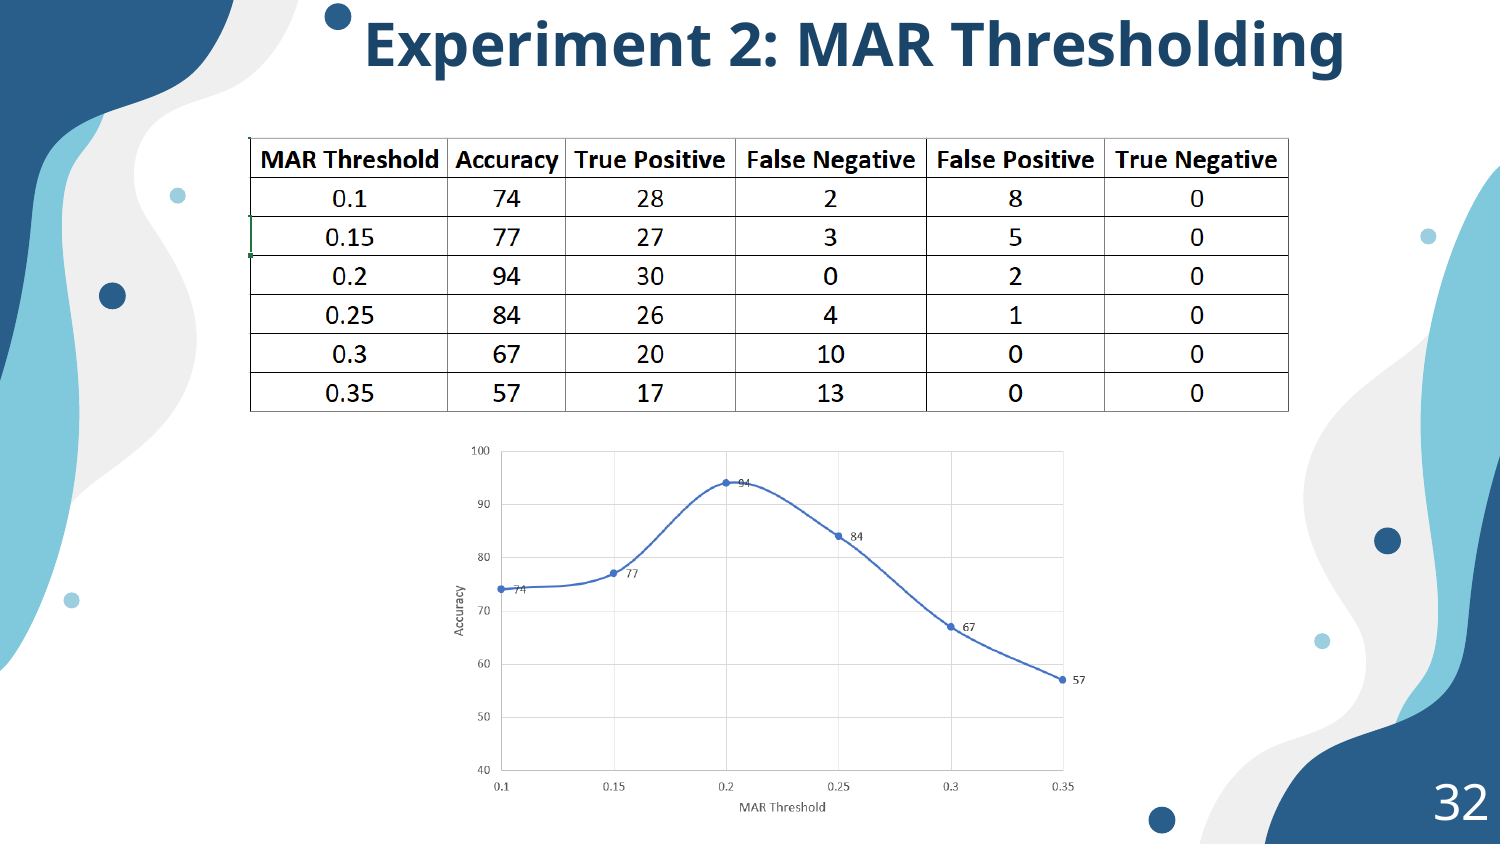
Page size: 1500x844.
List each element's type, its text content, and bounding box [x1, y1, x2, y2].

picture [248, 137, 1289, 412]
title Experiment 2: MAR Thresholding [269, 0, 1458, 110]
text_box 32 [1408, 763, 1500, 838]
picture [445, 438, 1088, 822]
